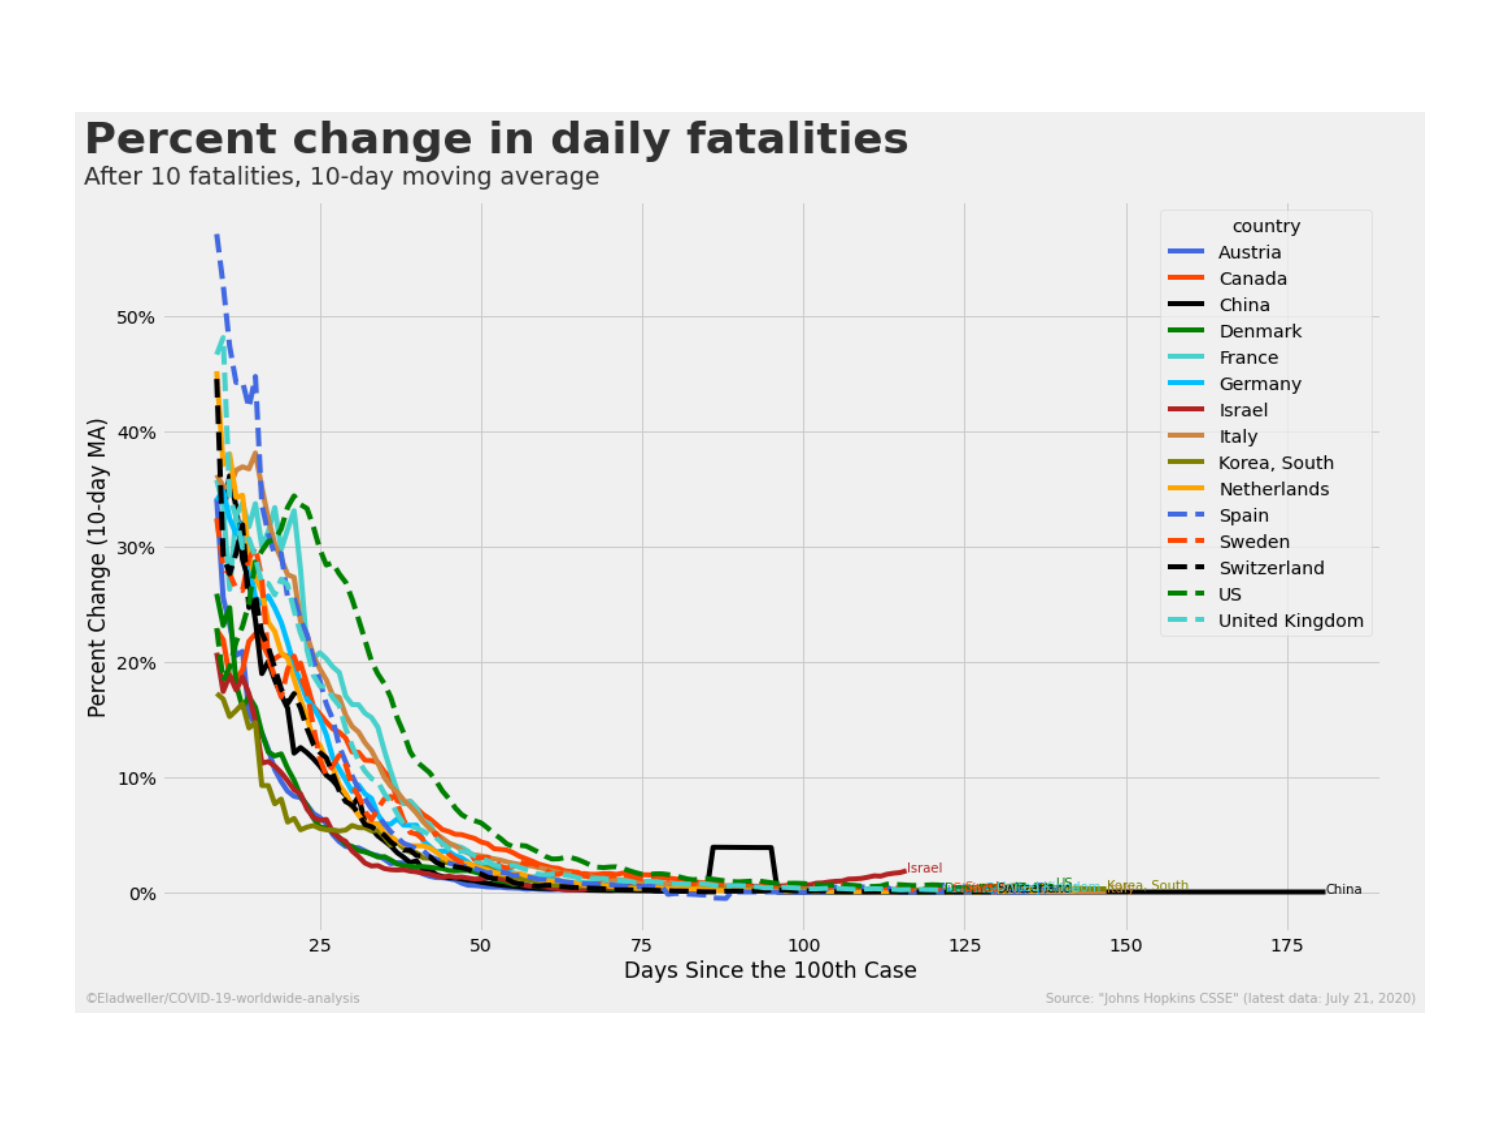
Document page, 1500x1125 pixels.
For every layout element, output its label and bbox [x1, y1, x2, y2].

picture [74, 112, 1426, 1013]
